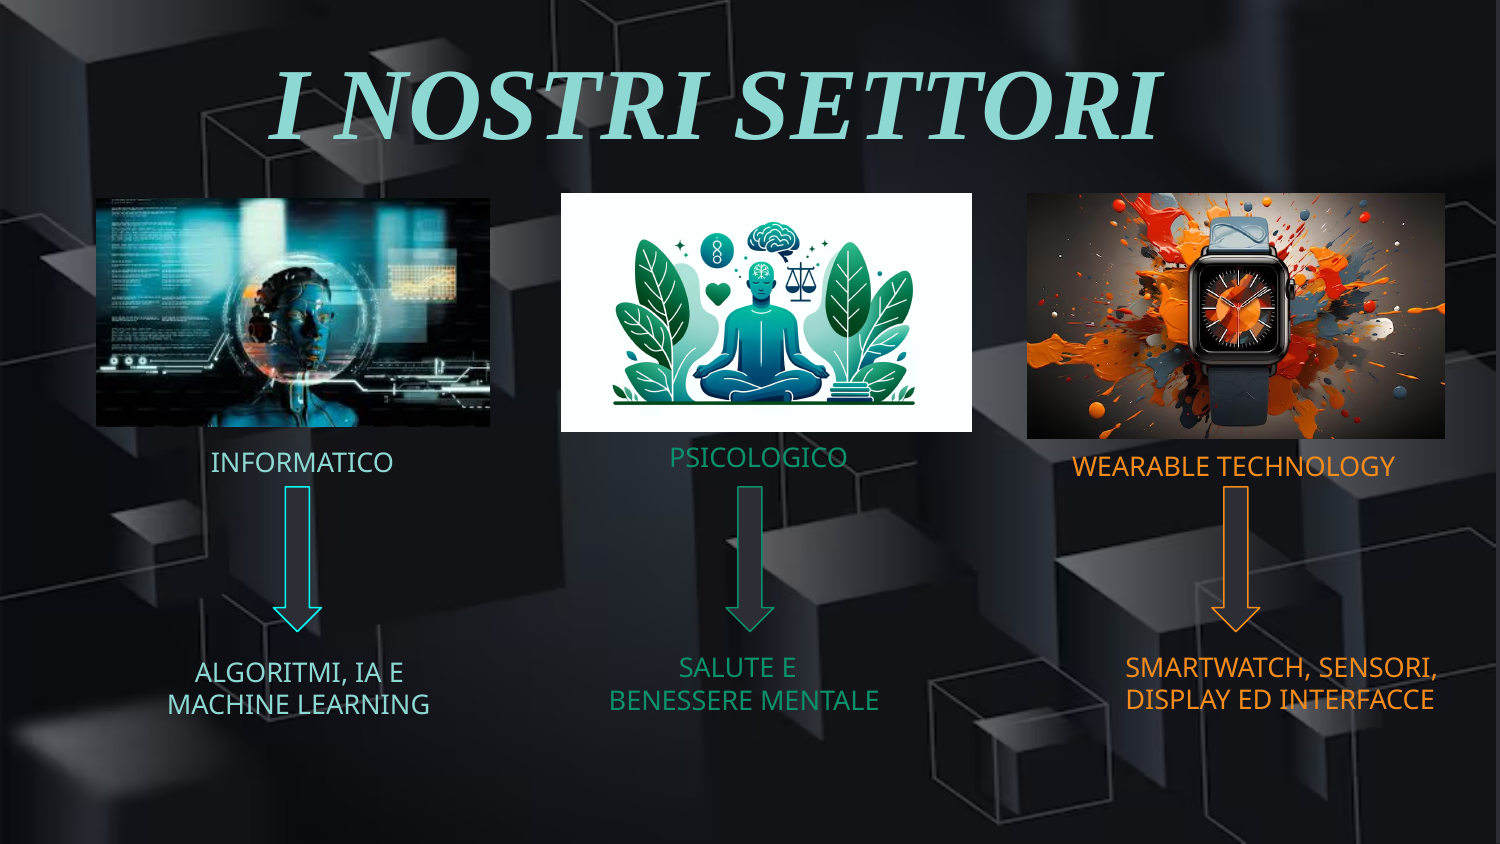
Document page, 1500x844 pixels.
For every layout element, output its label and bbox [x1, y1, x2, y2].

text_box [1496, 0, 1500, 844]
picture [0, 0, 1496, 844]
